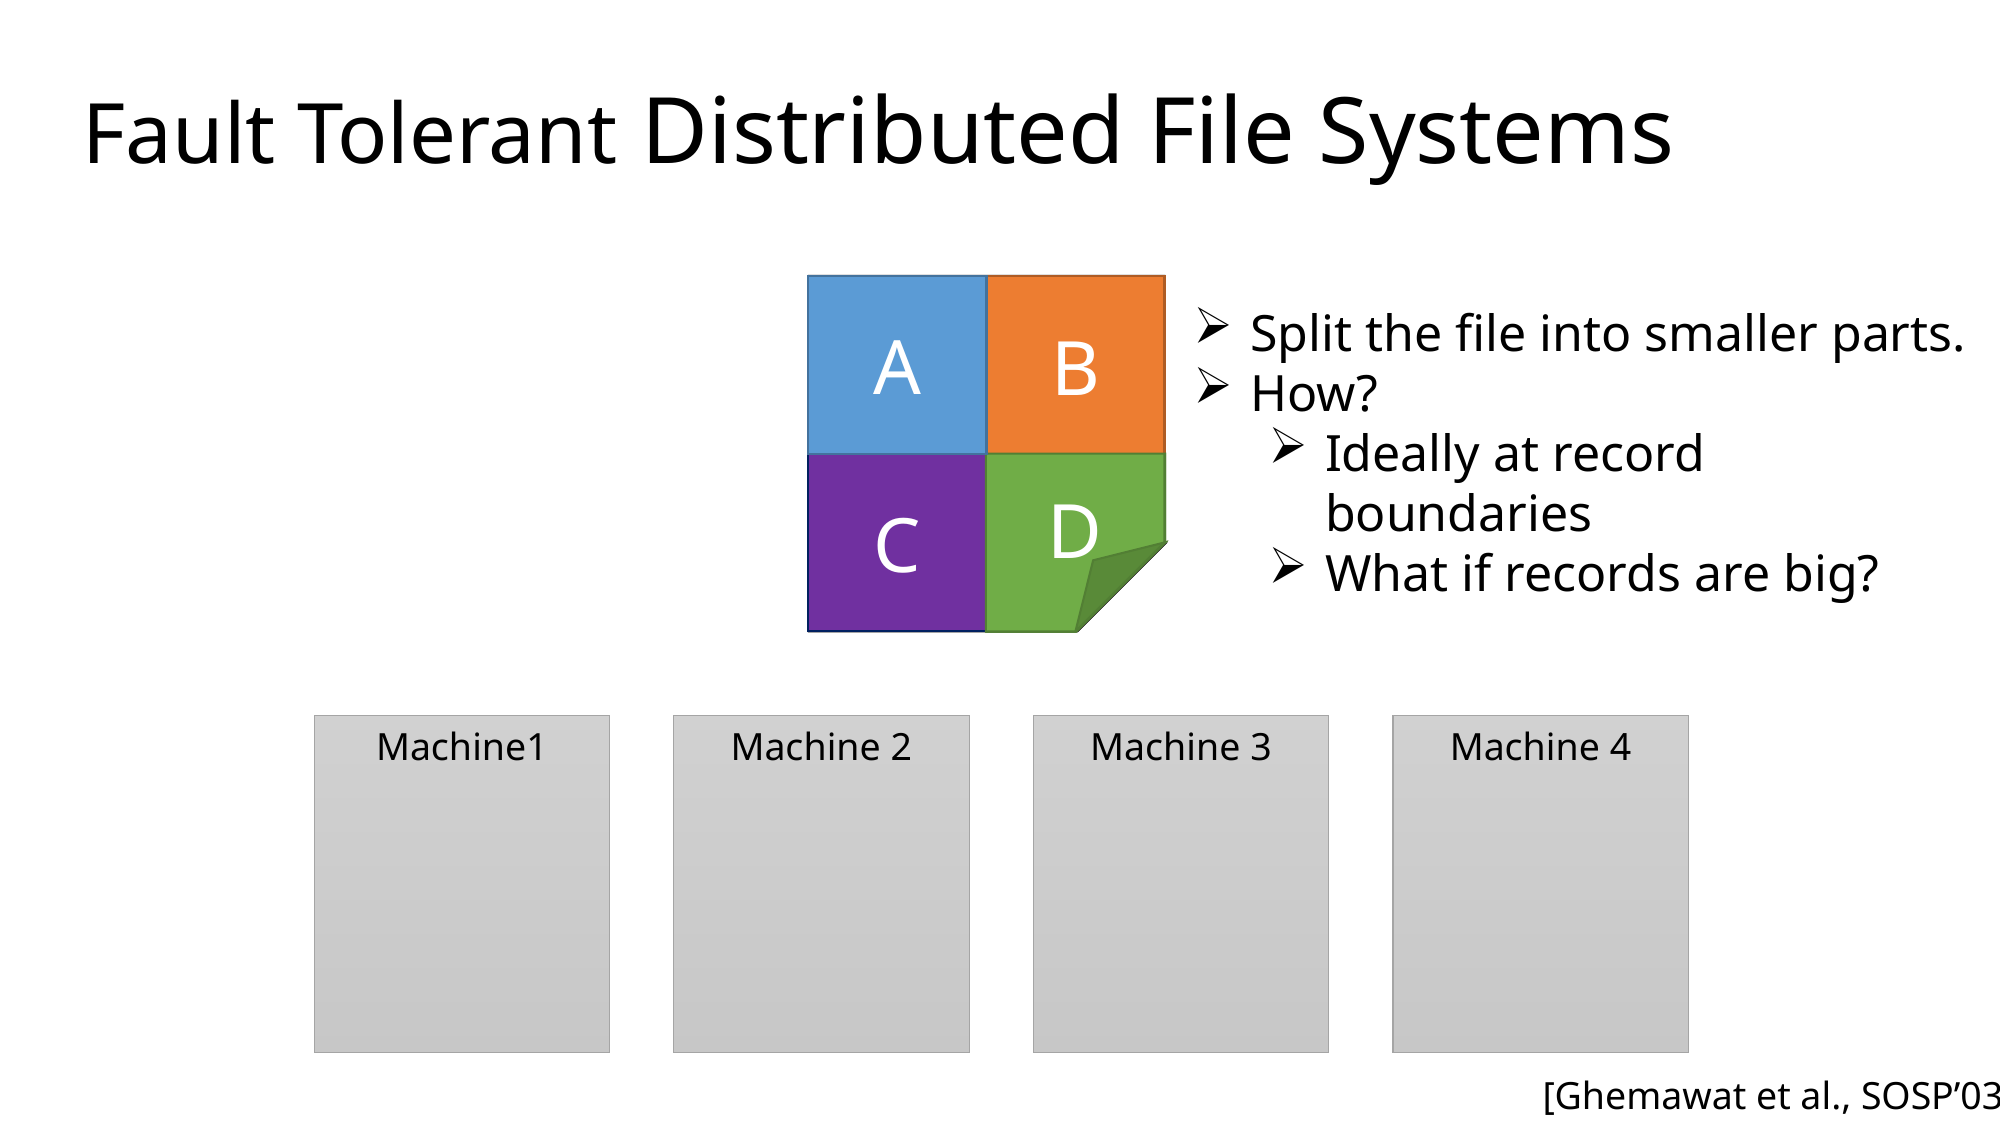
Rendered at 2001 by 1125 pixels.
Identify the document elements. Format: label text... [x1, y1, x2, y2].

text_box B [988, 275, 1165, 452]
text_box Machine 4 [1392, 715, 1689, 1053]
text_box Split the file into smaller parts. How? Ideally at record boundaries What if records are big? [1178, 294, 1982, 610]
text_box Machine 2 [673, 715, 970, 1053]
text_box D [984, 452, 1168, 633]
title Fault Tolerant Distributed File Systems [67, 24, 1840, 243]
text_box A [807, 275, 987, 455]
text_box [Ghemawat et al., SOSP’03] [1527, 1064, 2000, 1125]
text_box C [807, 455, 984, 632]
text_box Machine1 [314, 715, 610, 1053]
text_box Machine 3 [1033, 715, 1329, 1053]
